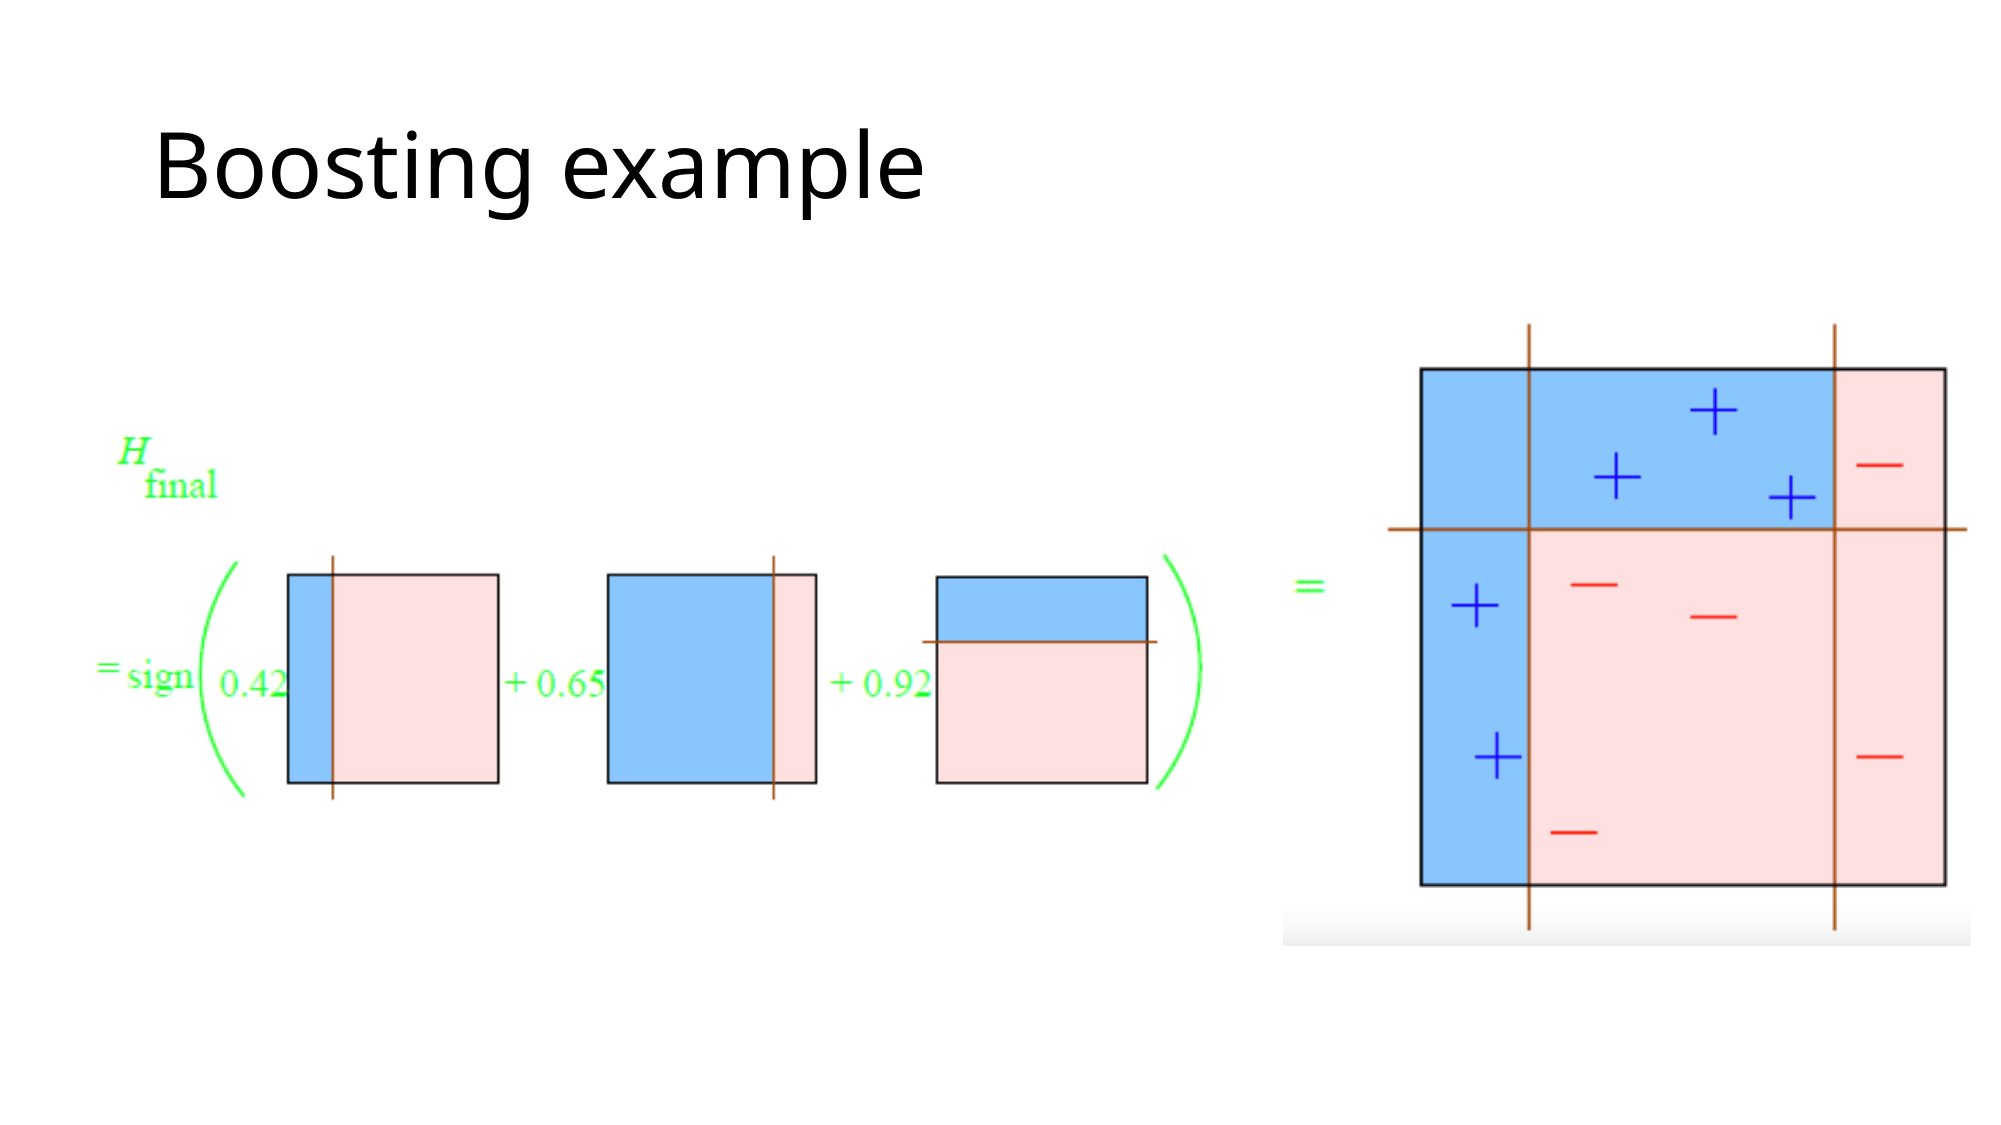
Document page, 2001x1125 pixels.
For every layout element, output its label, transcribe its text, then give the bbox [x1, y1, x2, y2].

picture [78, 422, 1236, 821]
title Boosting example [137, 59, 1863, 278]
picture [1283, 303, 1971, 946]
